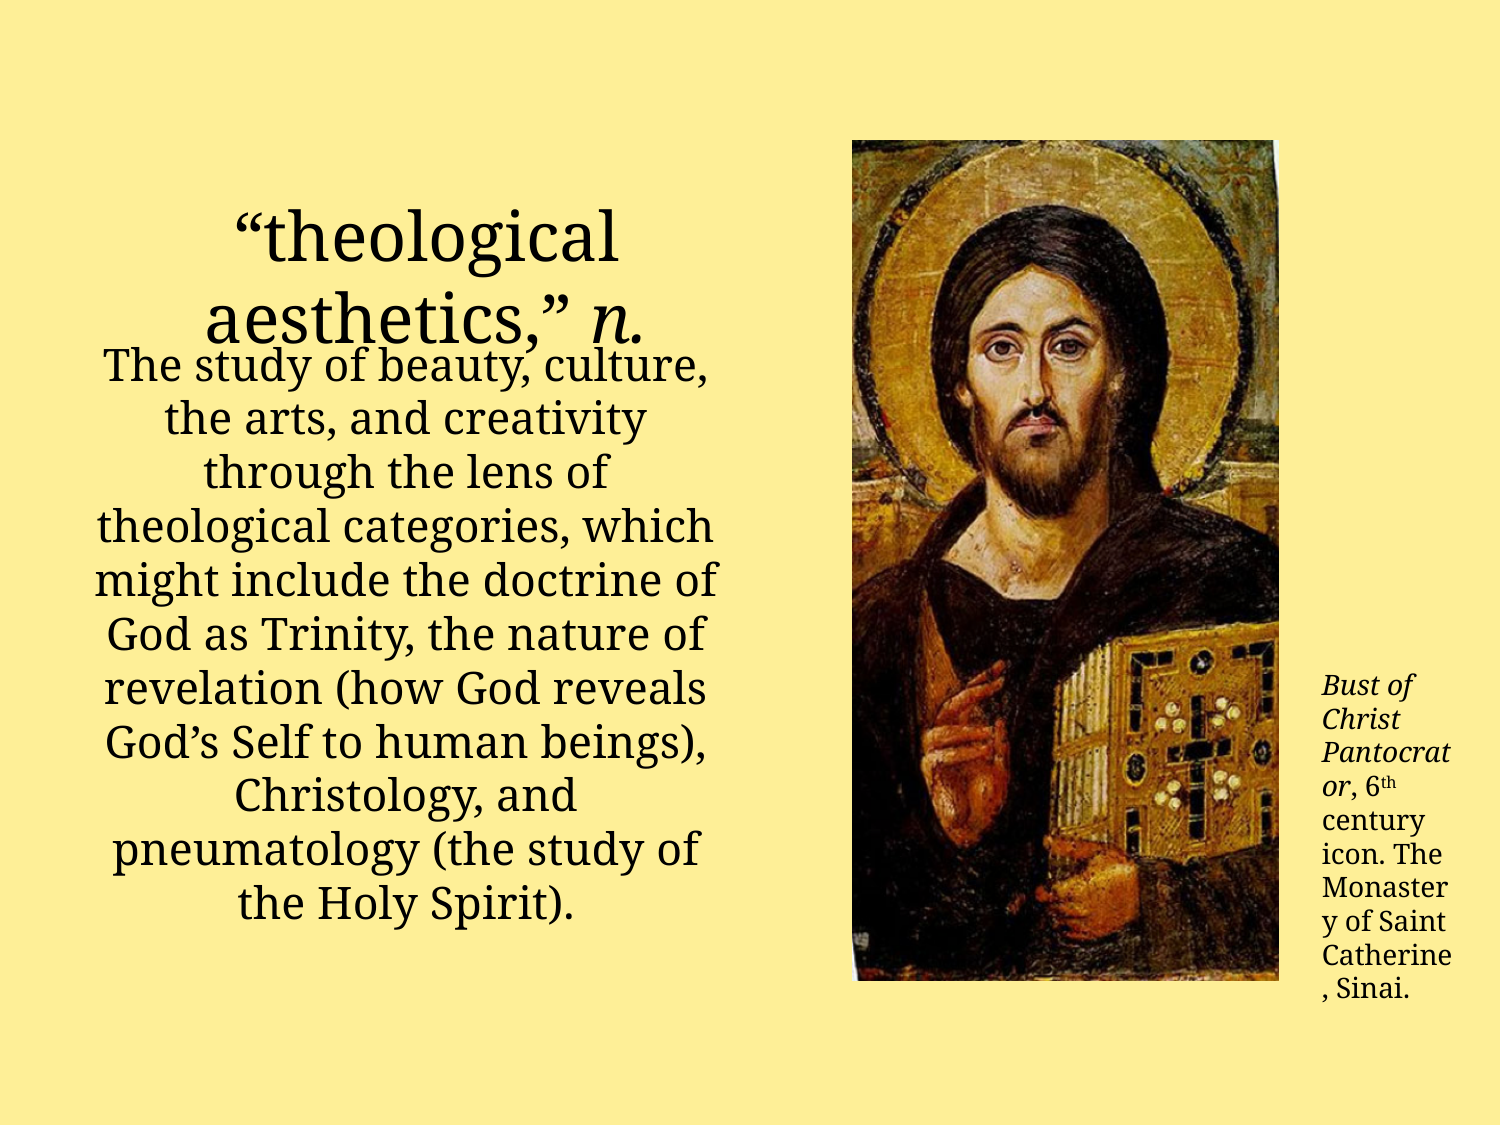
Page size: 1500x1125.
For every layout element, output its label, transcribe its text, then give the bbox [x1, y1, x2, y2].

title “theological aesthetics,” n. [28, 185, 825, 366]
text_box Bust of Christ Pantocrator, 6th century icon. The Monastery of Saint Catherine, Sinai. [1307, 592, 1471, 1012]
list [852, 140, 1279, 981]
list The study of beauty, culture, the arts, and creativity through the lens of theological categories, which might include the doctrine of God as Trinity, the nature of revelation (how God reveals God’s Self to human beings), Christology, and pneumatology (the study of the Holy Spirit). [75, 262, 738, 1005]
